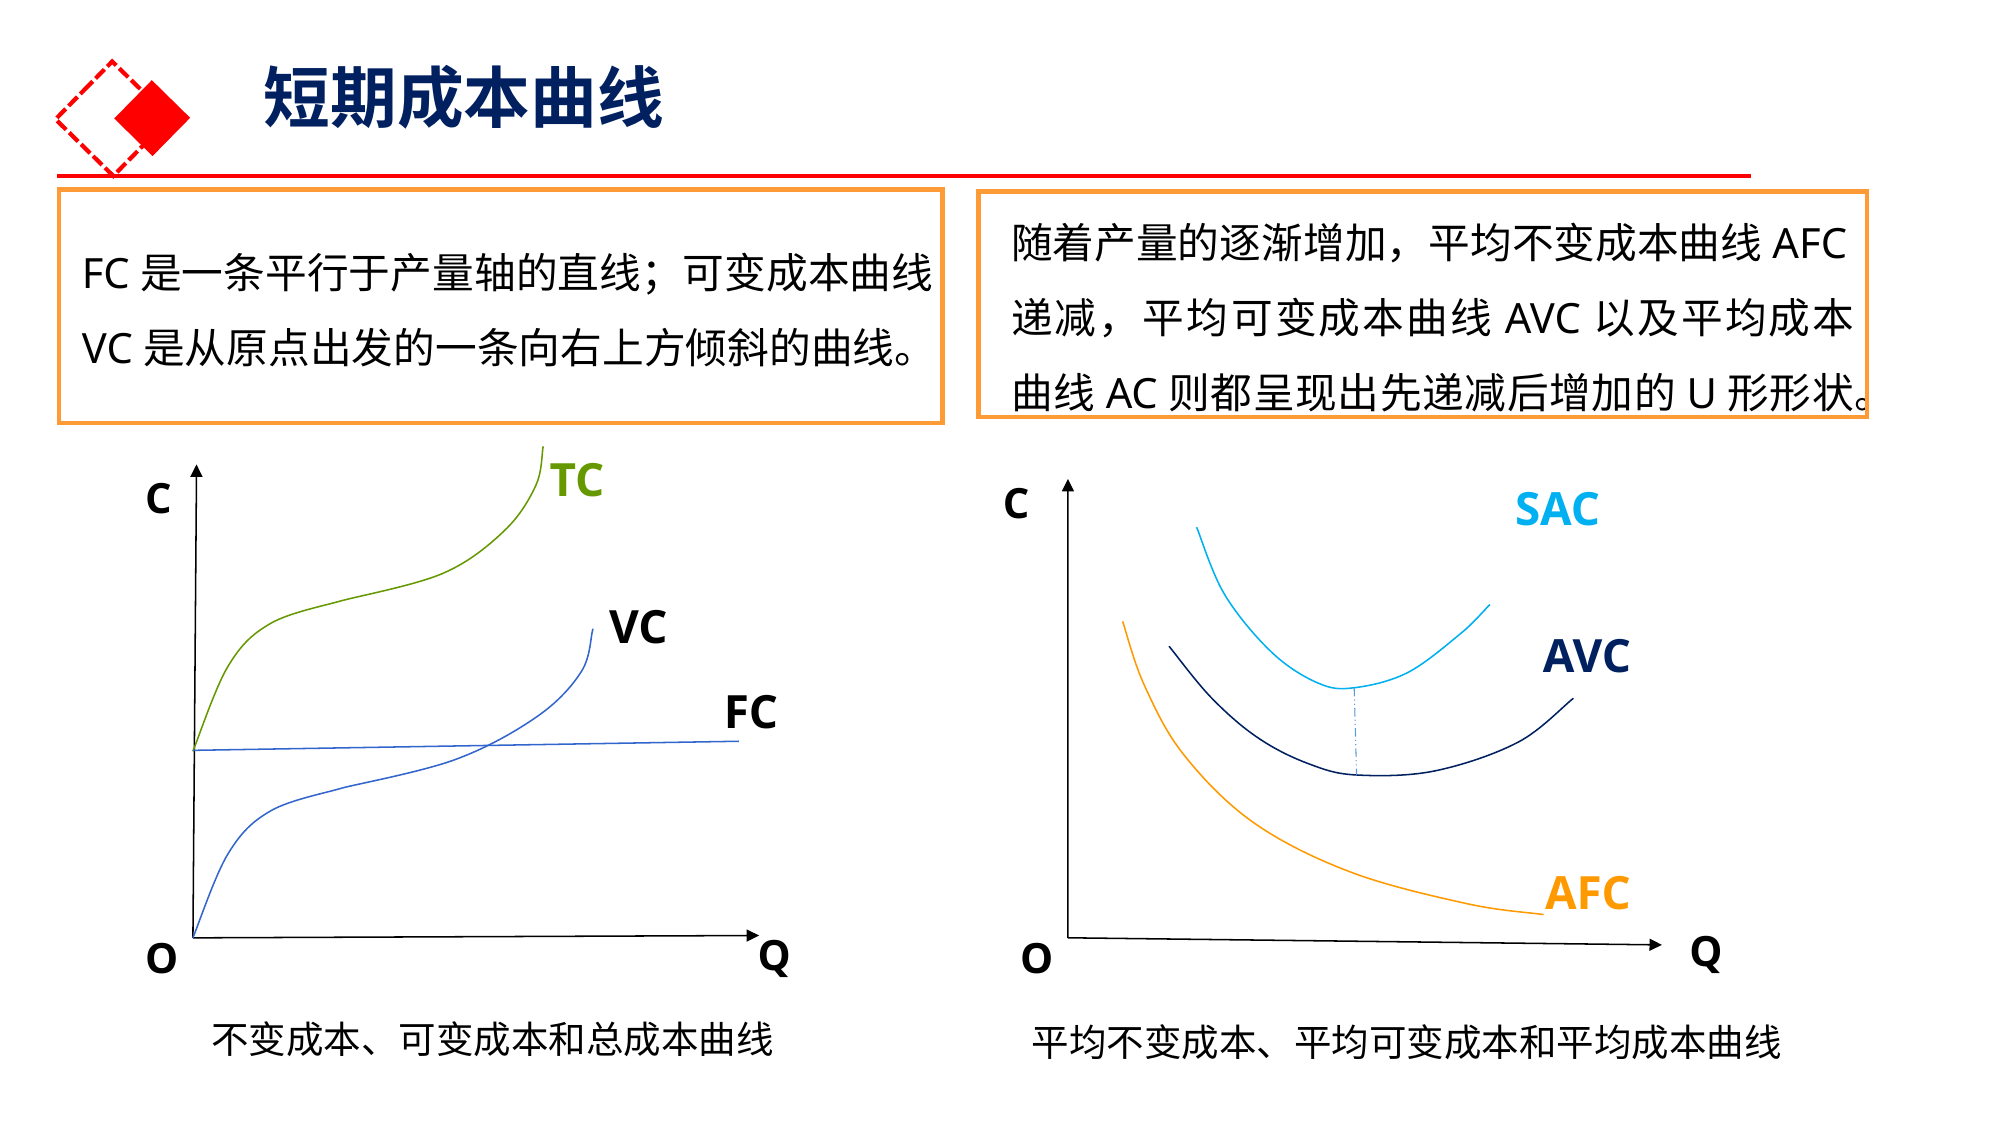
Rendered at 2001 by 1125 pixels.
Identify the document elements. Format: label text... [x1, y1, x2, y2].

text_box O [1005, 937, 1056, 976]
text_box TC [534, 453, 635, 504]
text_box SAC [1500, 481, 1601, 532]
text_box [978, 191, 1867, 418]
text_box Q [742, 935, 793, 973]
text_box AFC [1530, 866, 1631, 917]
text_box AVC [1528, 628, 1628, 679]
text_box [746, 929, 759, 935]
text_box [192, 788, 343, 938]
text_box [342, 446, 544, 601]
text_box [1196, 527, 1490, 689]
text_box FC [709, 684, 809, 735]
text_box C [130, 478, 181, 516]
text_box [1061, 478, 1075, 937]
text_box [1357, 676, 1574, 776]
text_box [193, 600, 343, 750]
text_box [114, 80, 191, 157]
text_box [1169, 646, 1354, 775]
text_box 随着产量的逐渐增加，平均不变成本曲线AFC递减，平均可变成本曲线AVC以及平均成本曲线AC则都呈现出先递减后增加的U形形状。 [996, 184, 1870, 425]
text_box 不变成本、可变成本和总成本曲线 [196, 1008, 834, 1069]
text_box [1122, 621, 1544, 915]
text_box [190, 464, 203, 745]
text_box [342, 628, 593, 788]
text_box C [988, 483, 1039, 522]
text_box [1067, 937, 1662, 951]
text_box 短期成本曲线 [248, 57, 1974, 205]
text_box FC是一条平行于产量轴的直线；可变成本曲线VC是从原点出发的一条向右上方倾斜的曲线。 [943, 214, 954, 380]
text_box O [130, 937, 181, 976]
text_box 平均不变成本、平均可变成本和平均成本曲线 [1016, 1011, 1799, 1071]
text_box [58, 189, 943, 423]
text_box [54, 61, 143, 174]
text_box Q [1674, 931, 1725, 969]
text_box VC [594, 600, 695, 651]
